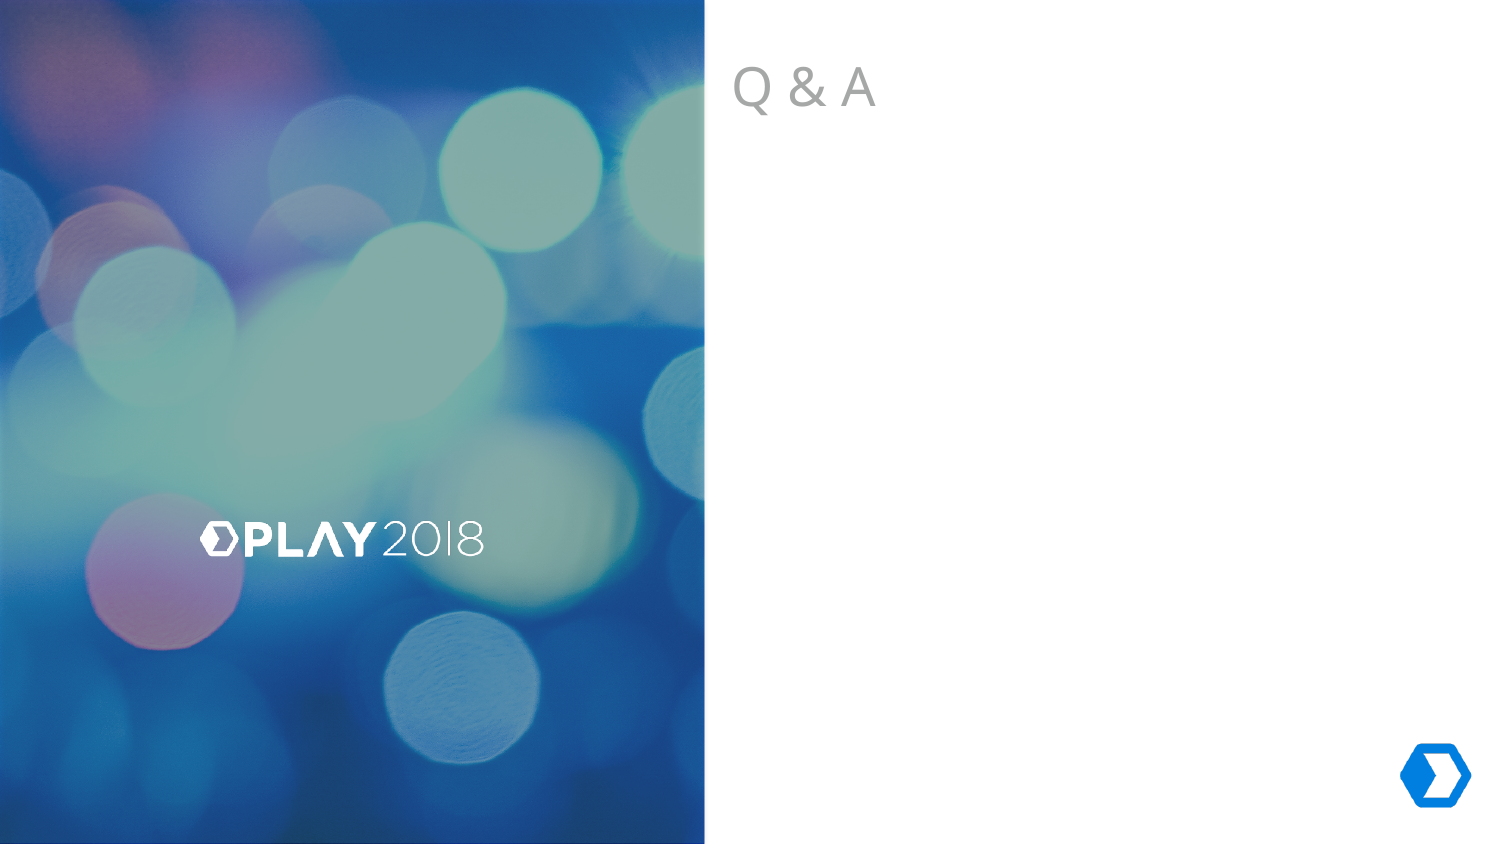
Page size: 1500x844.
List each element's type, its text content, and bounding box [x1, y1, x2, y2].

picture [0, 0, 705, 844]
picture [1392, 735, 1476, 820]
text_box Q & A [716, 45, 1475, 126]
